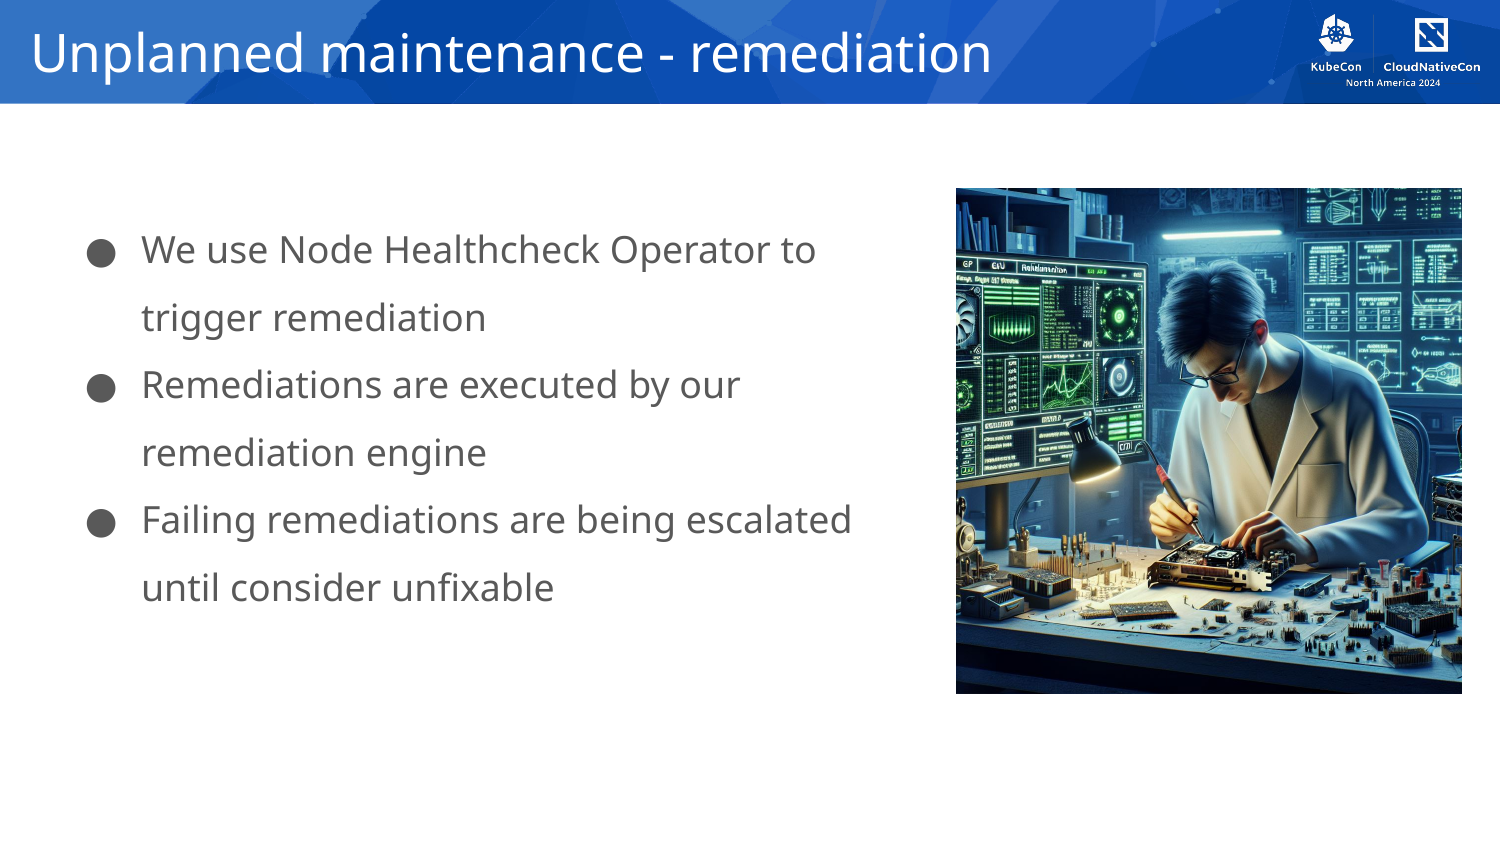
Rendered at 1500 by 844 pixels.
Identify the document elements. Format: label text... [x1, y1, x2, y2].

title Unplanned maintenance - remediation [14, 4, 1277, 99]
picture [955, 188, 1462, 695]
picture [1307, 14, 1480, 89]
list We use Node Healthcheck Operator to trigger remediation Remediations are executed by our remediation engine Failing remediations are being escalated until consider unfixable [51, 189, 908, 750]
